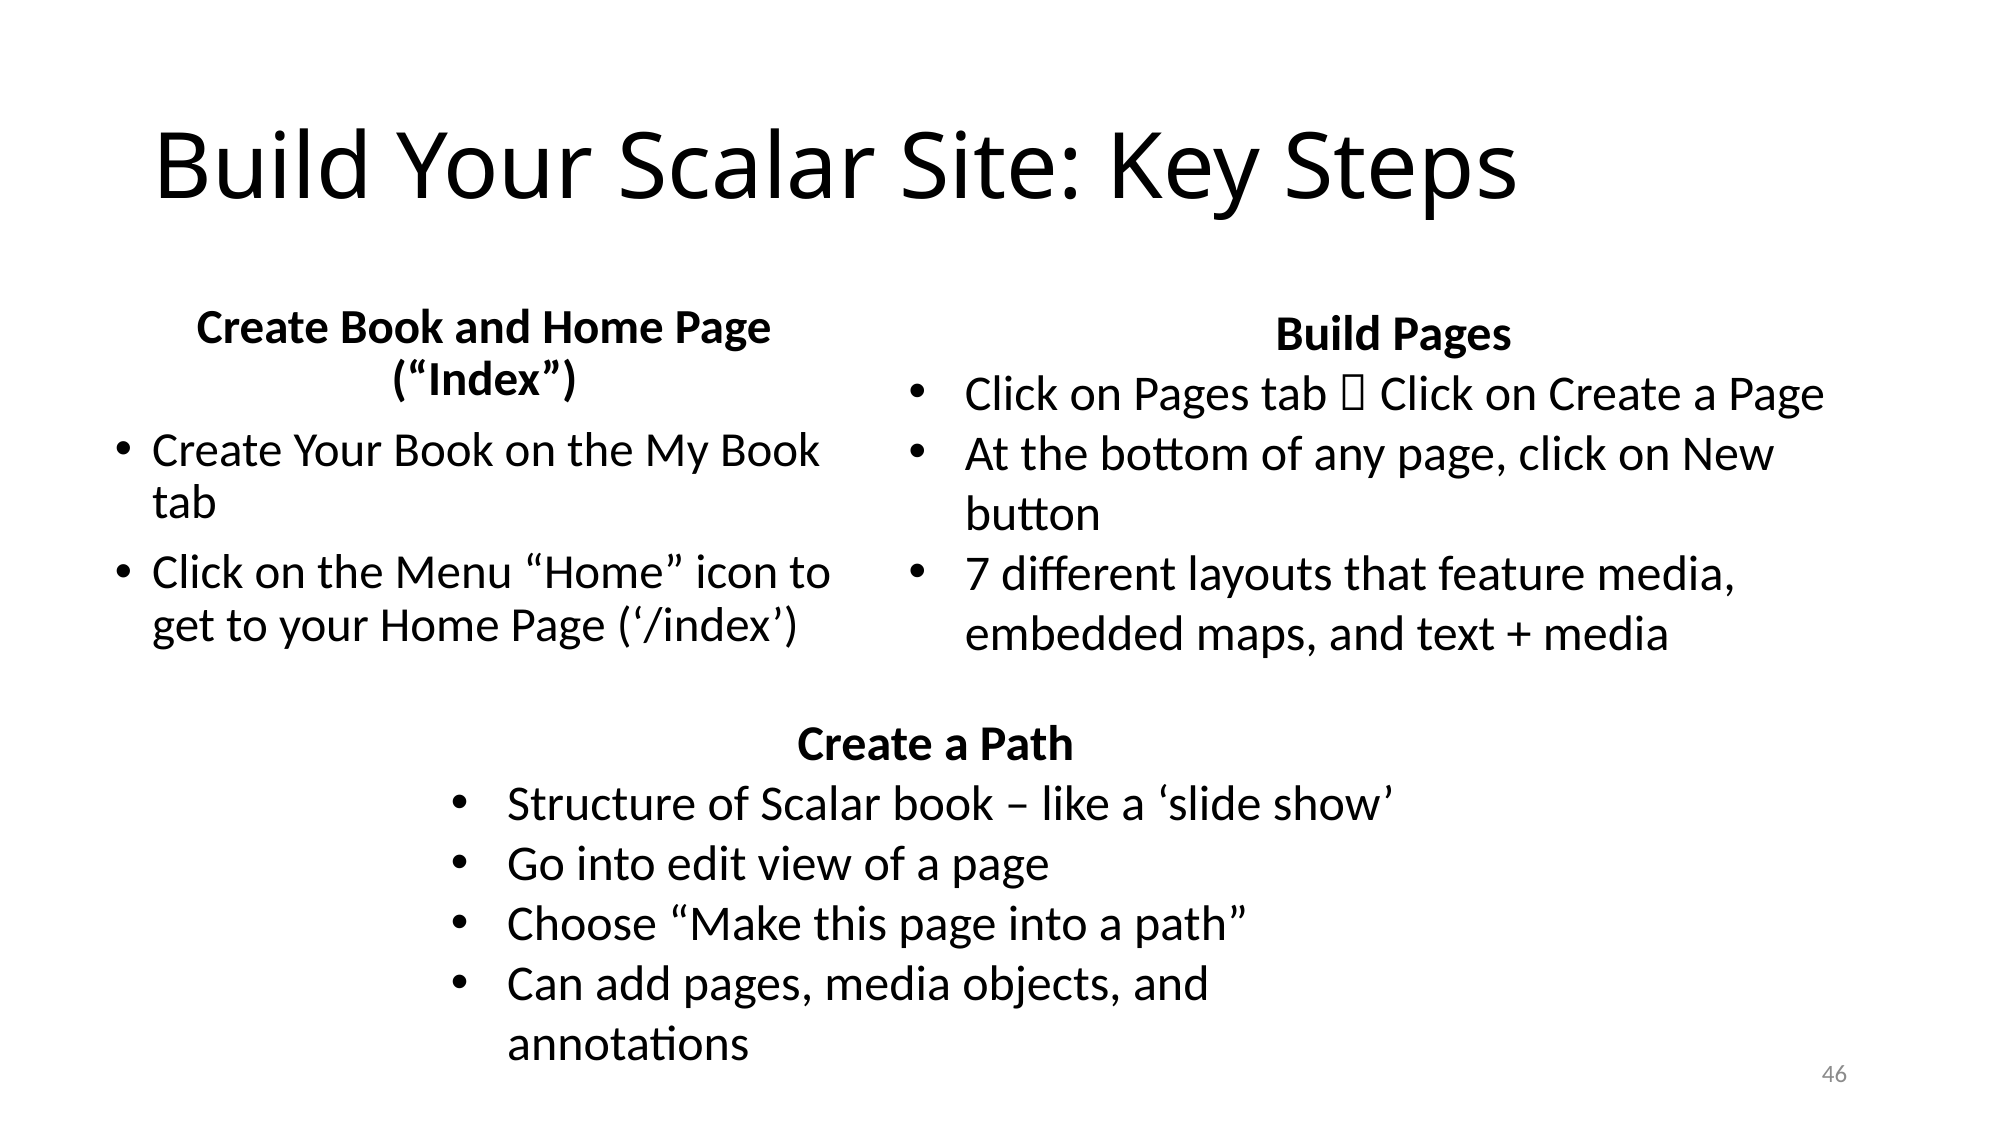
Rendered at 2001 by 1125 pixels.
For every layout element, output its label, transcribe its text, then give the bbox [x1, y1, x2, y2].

slide_number 46 [1412, 1042, 1863, 1103]
text_box Build Pages Click on Pages tab  Click on Create a Page At the bottom of any page, click on New button 7 different layouts that feature media, embedded maps, and text + media [893, 293, 1894, 669]
text_box Create a Path Structure of Scalar book – like a ‘slide show’ Go into edit view of a page Choose “Make this page into a path” Can add pages, media objects, and annotations [436, 703, 1436, 1079]
list Create Book and Home Page (“Index”) Create Your Book on the My Book tab Click on the Menu “Home” icon to get to your Home Page (‘/index’) [99, 293, 870, 662]
title Build Your Scalar Site: Key Steps [137, 59, 1863, 278]
